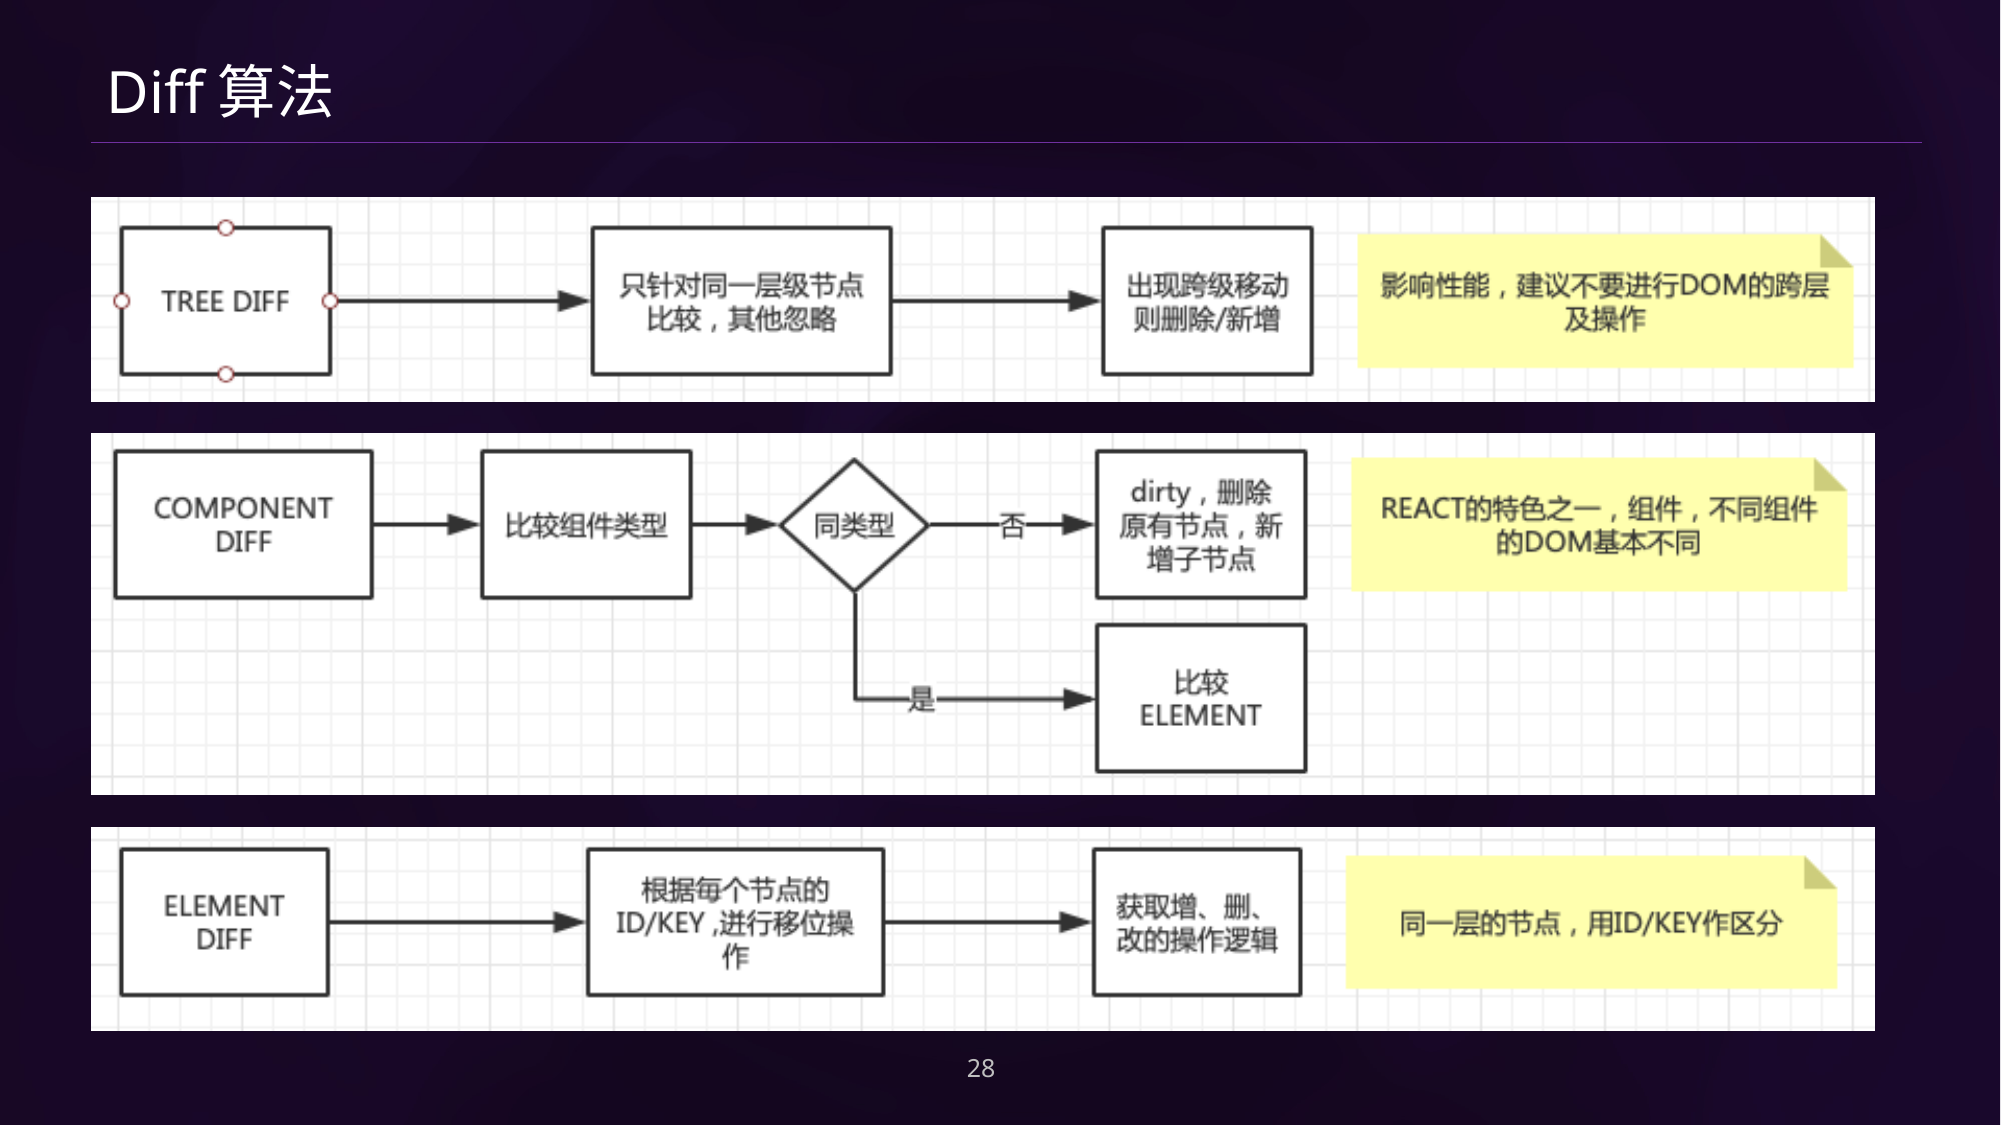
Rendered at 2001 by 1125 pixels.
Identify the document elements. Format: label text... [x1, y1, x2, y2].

title Diff算法 [91, 49, 1495, 140]
slide_number 28 [882, 1050, 1080, 1089]
picture [0, 0, 2001, 1125]
